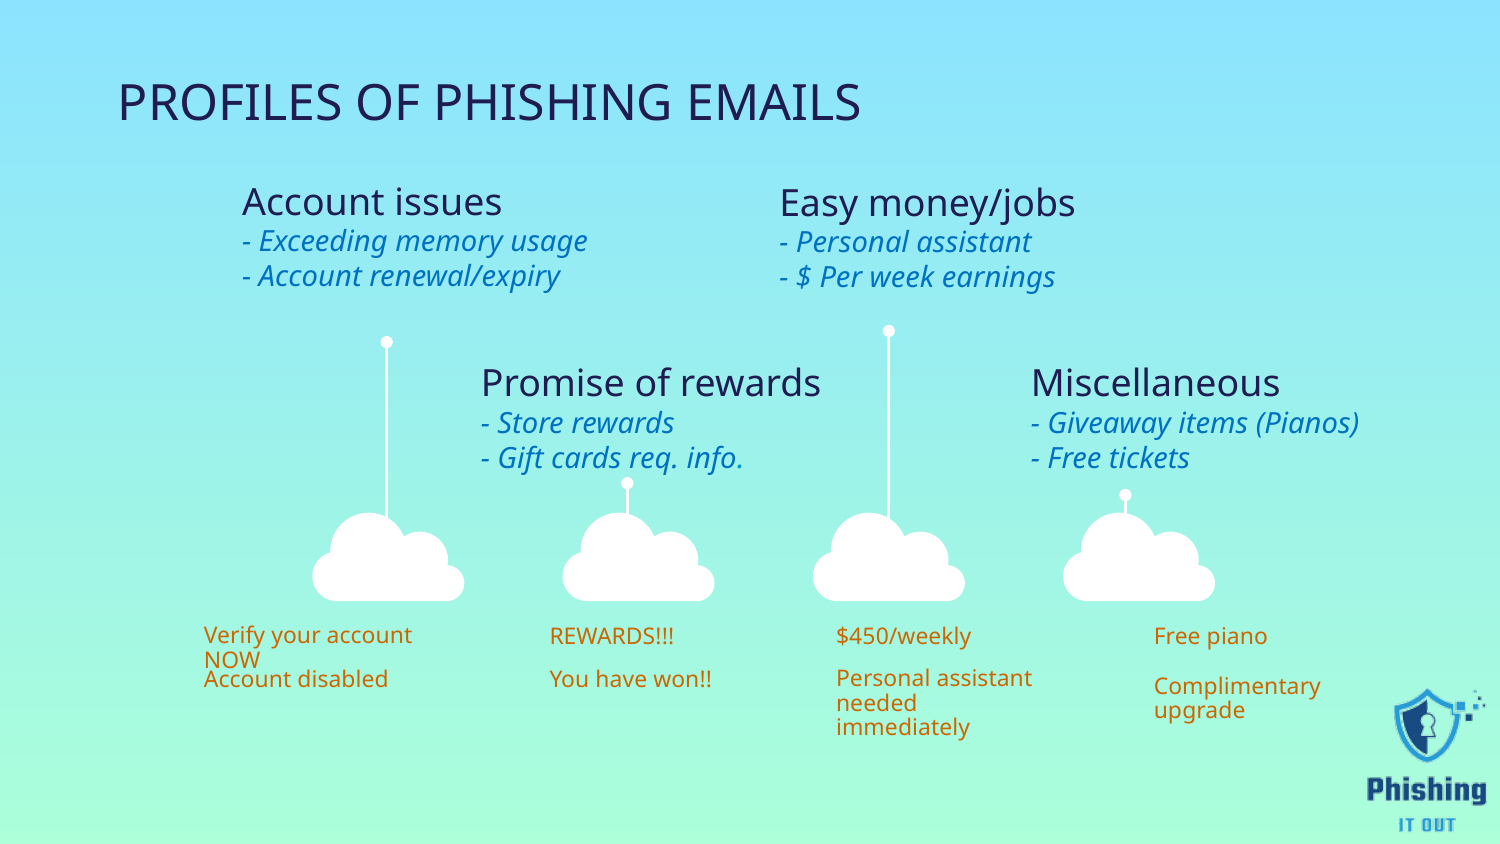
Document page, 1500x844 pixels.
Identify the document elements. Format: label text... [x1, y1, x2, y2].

title PROFILES OF PHISHING EMAILS [102, 55, 1101, 144]
picture [1344, 677, 1500, 844]
text_box [312, 512, 465, 602]
text_box Account issues - Exceeding memory usage - Account renewal/expiry [227, 170, 648, 300]
text_box Free piano [1138, 617, 1324, 657]
text_box You have won!! [534, 660, 737, 701]
text_box [562, 512, 715, 602]
text_box Verify your account NOW [189, 616, 488, 682]
text_box [1062, 512, 1216, 602]
text_box Miscellaneous - Giveaway items (Pianos) - Free tickets [1015, 351, 1415, 482]
text_box REWARDS!!! [534, 617, 720, 657]
text_box Promise of rewards - Store rewards - Gift cards req. info. [466, 351, 865, 482]
text_box [812, 512, 965, 602]
text_box Complimentary upgrade [1138, 666, 1342, 732]
text_box Personal assistant needed immediately [821, 659, 1063, 748]
text_box Account disabled [189, 682, 404, 701]
text_box Easy money/jobs - Personal assistant - $ Per week earnings [764, 171, 1290, 301]
text_box $450/weekly [821, 617, 1007, 657]
